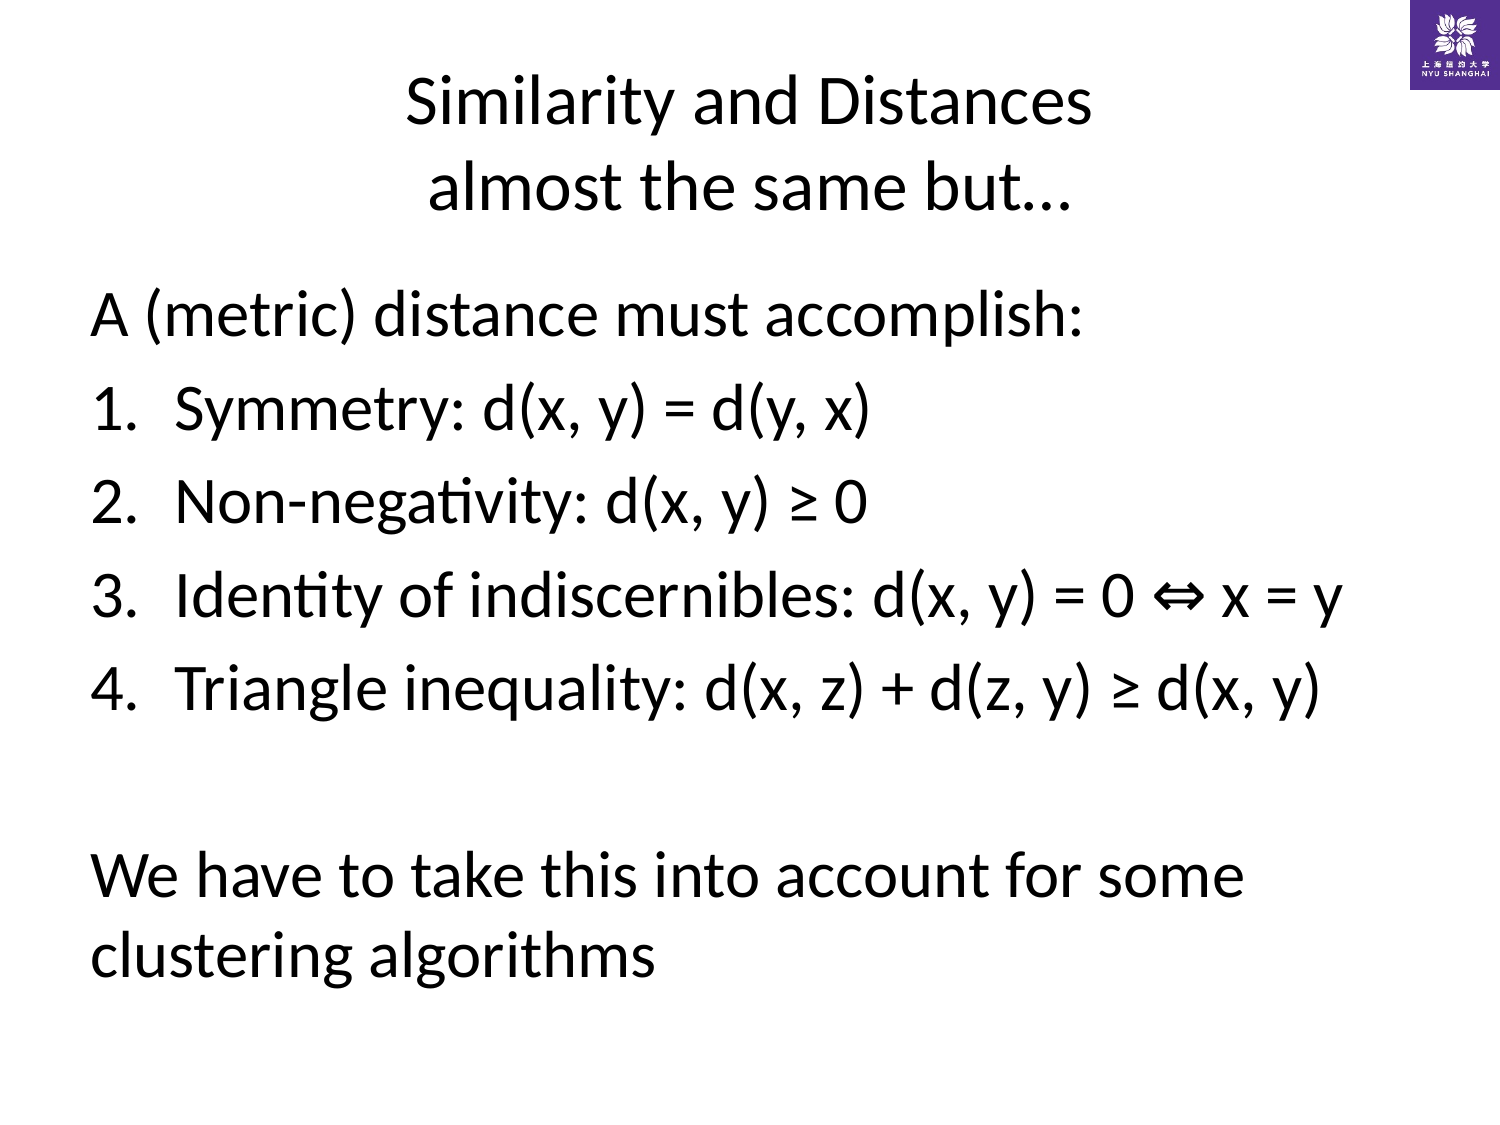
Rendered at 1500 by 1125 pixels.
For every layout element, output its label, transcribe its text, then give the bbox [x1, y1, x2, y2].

picture [1410, 0, 1500, 90]
list A (metric) distance must accomplish: Symmetry: d(x, y) = d(y, x) Non-negativity: d(x, y) ≥ 0 Identity of indiscernibles: d(x, y) = 0 ⇔ x = y Triangle inequality: d(x, z) + d(z, y) ≥ d(x, y) We have to take this into account for some clustering algorithms [75, 262, 1425, 1005]
title Similarity and Distances almost the same but… [75, 45, 1425, 233]
